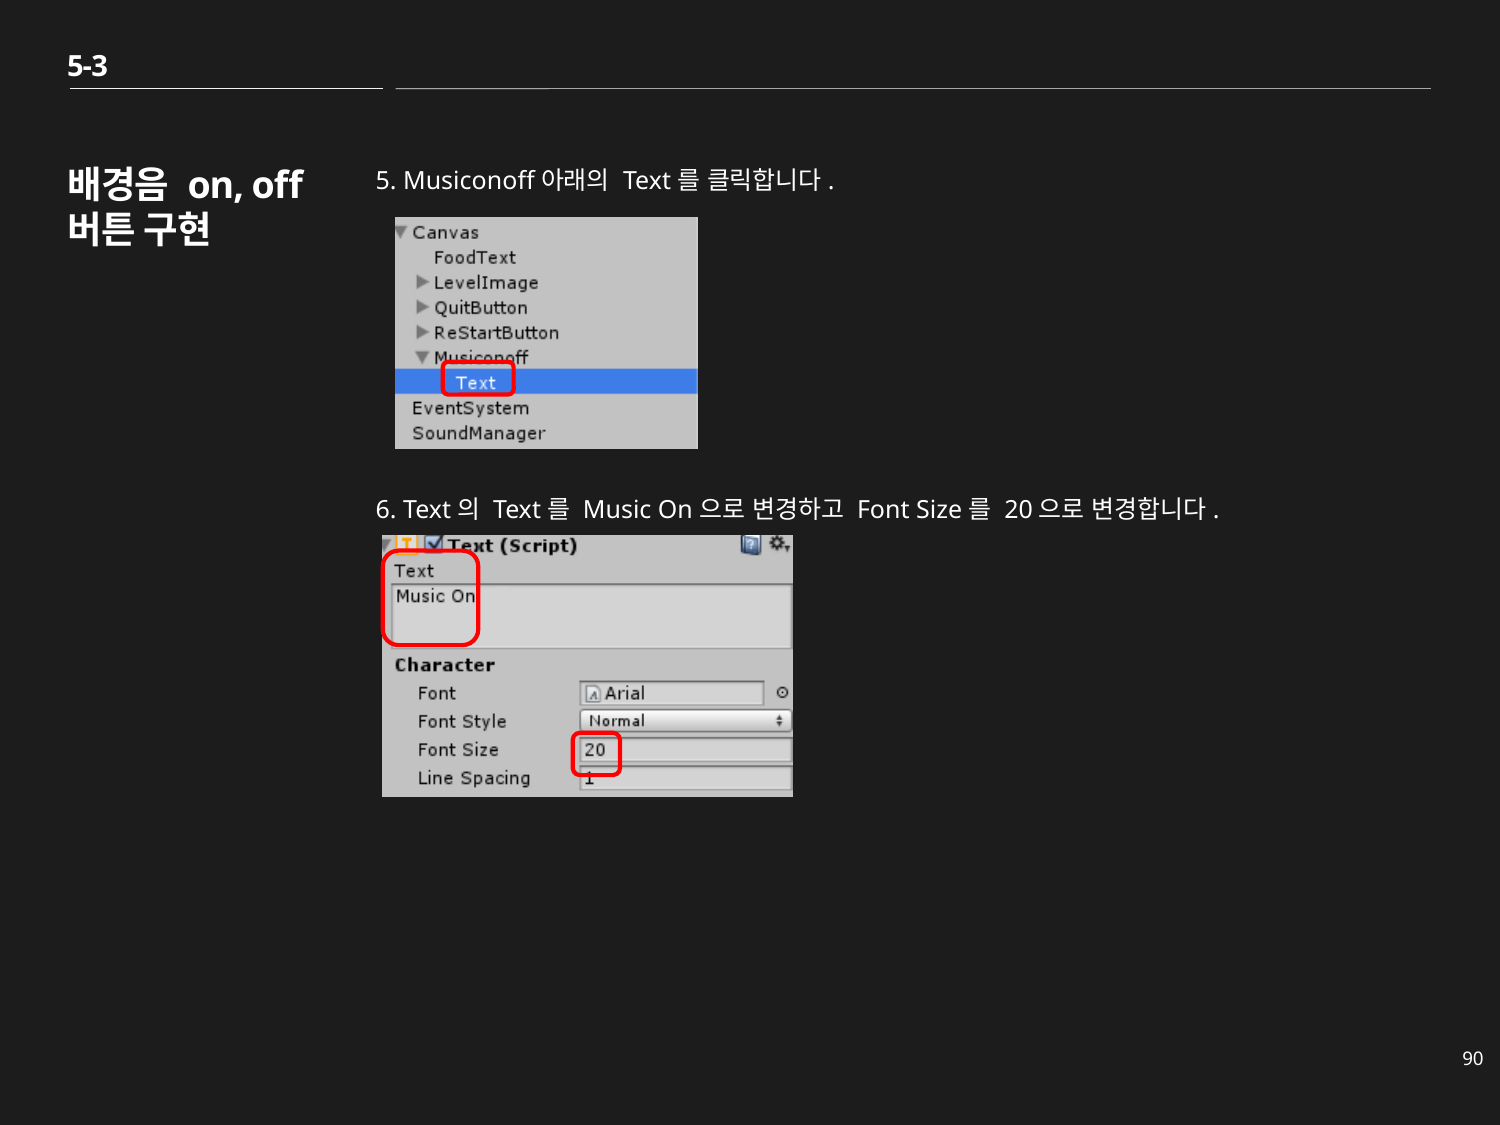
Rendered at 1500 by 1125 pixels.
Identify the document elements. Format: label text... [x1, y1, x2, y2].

title 배경음 on, off 버튼 구현 [52, 153, 384, 395]
text_box 5-3 [52, 39, 123, 90]
text_box 90 [1377, 1039, 1499, 1080]
picture [395, 217, 698, 449]
picture [382, 535, 793, 797]
text_box 5. Musiconoff아래의 Text를 클릭합니다. 6. Text의 Text를 Music On으로 변경하고 Font Size를 20으로 변경합니다. [360, 157, 1235, 532]
